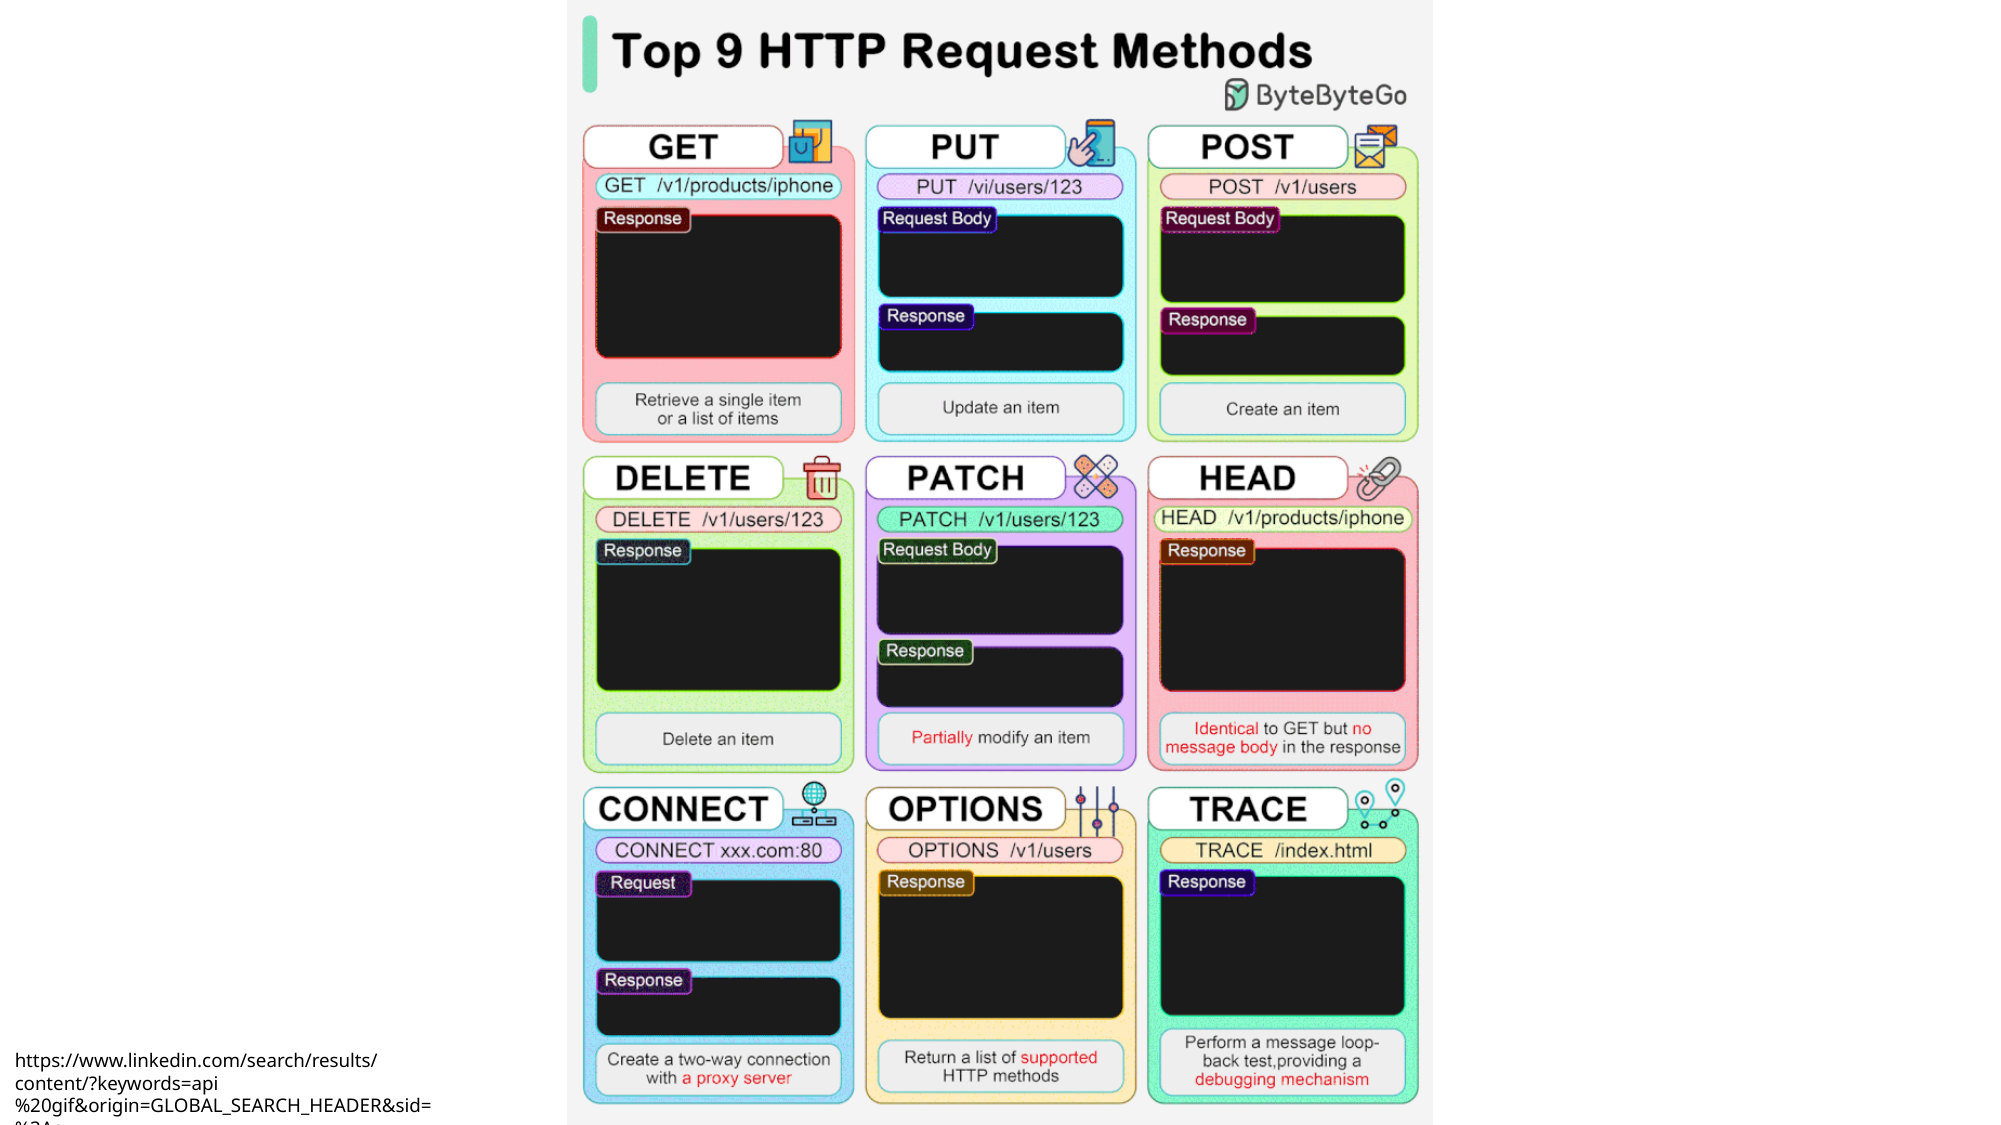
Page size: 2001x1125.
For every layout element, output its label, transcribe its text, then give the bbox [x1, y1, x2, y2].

picture [566, 0, 1433, 1125]
text_box https://www.linkedin.com/search/results/content/?keywords=api%20gif&origin=GLOBAL_SEARCH_HEADER&sid=%3Ae~ [0, 1041, 447, 1125]
